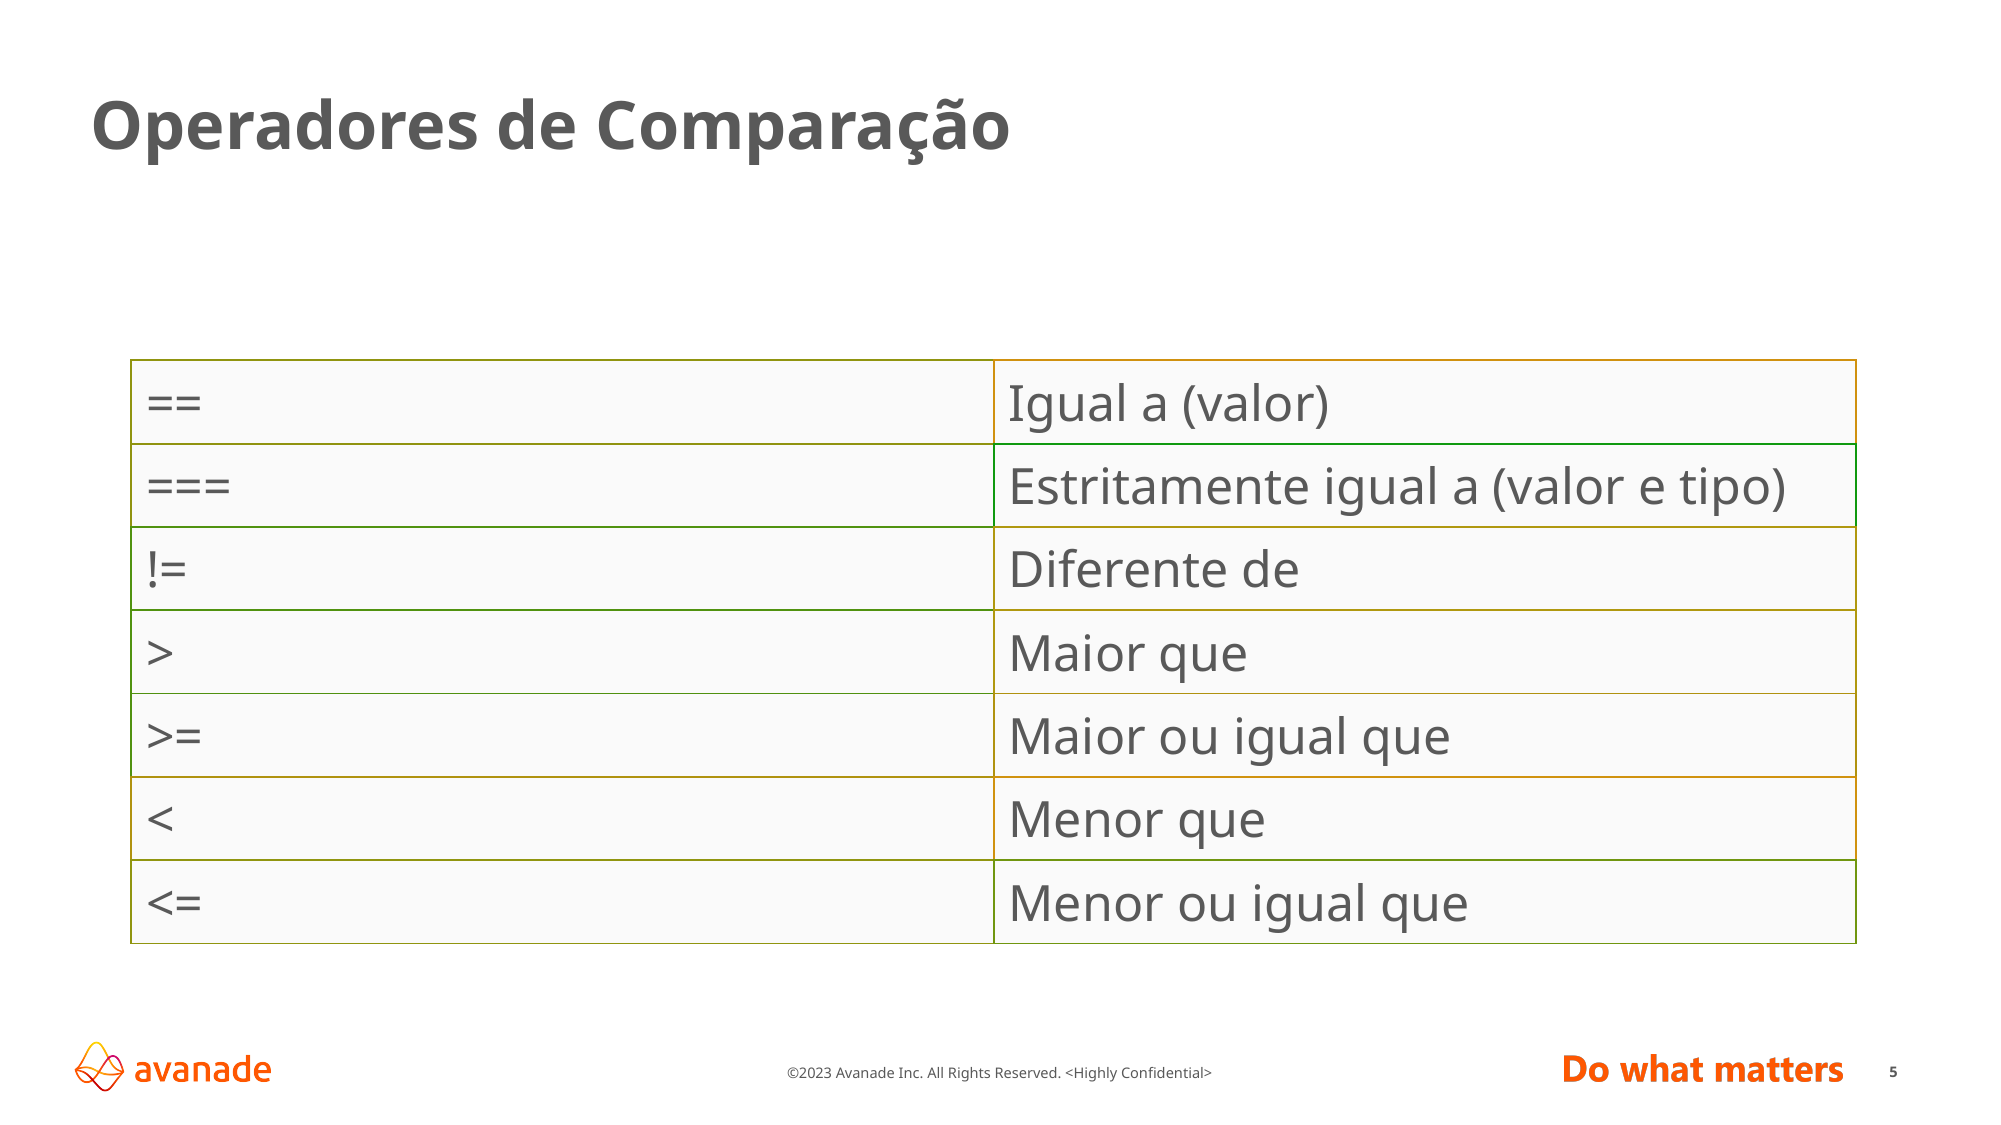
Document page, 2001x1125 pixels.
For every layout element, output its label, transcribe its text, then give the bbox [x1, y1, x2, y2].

title Operadores de Comparação [75, 75, 1913, 237]
table_cell <= [132, 861, 993, 943]
table_header Igual a (valor) [995, 361, 1855, 443]
picture [54, 1021, 300, 1112]
table_cell Maior ou igual que [995, 694, 1855, 776]
table_cell > [132, 611, 993, 693]
table_cell Estritamente igual a (valor e tipo) [995, 445, 1855, 526]
table_cell === [132, 445, 993, 526]
table_cell < [132, 778, 993, 859]
table_header == [132, 361, 993, 443]
table_cell Maior que [995, 611, 1855, 693]
table_cell >= [132, 694, 993, 776]
picture [1564, 1054, 1843, 1082]
table_cell Menor que [995, 778, 1855, 859]
table_cell Menor ou igual que [995, 861, 1855, 943]
table_cell Diferente de [995, 528, 1855, 609]
table_cell != [132, 528, 993, 609]
